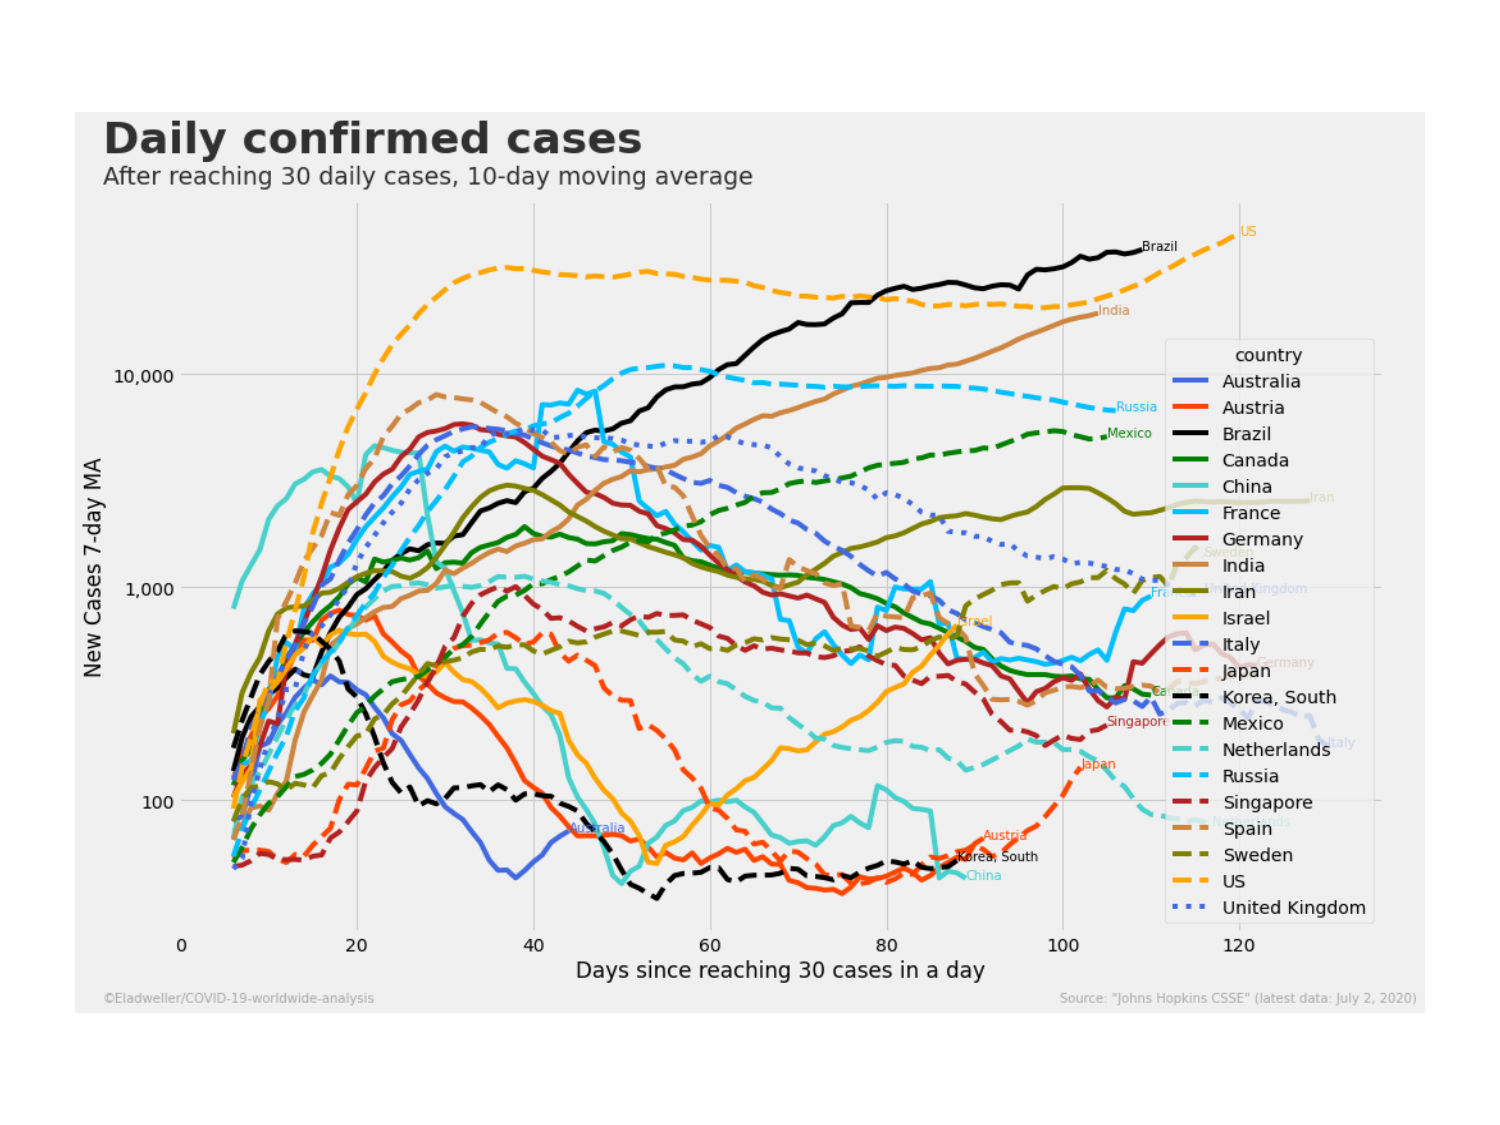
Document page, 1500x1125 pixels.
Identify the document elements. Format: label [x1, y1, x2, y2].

picture [74, 112, 1426, 1013]
